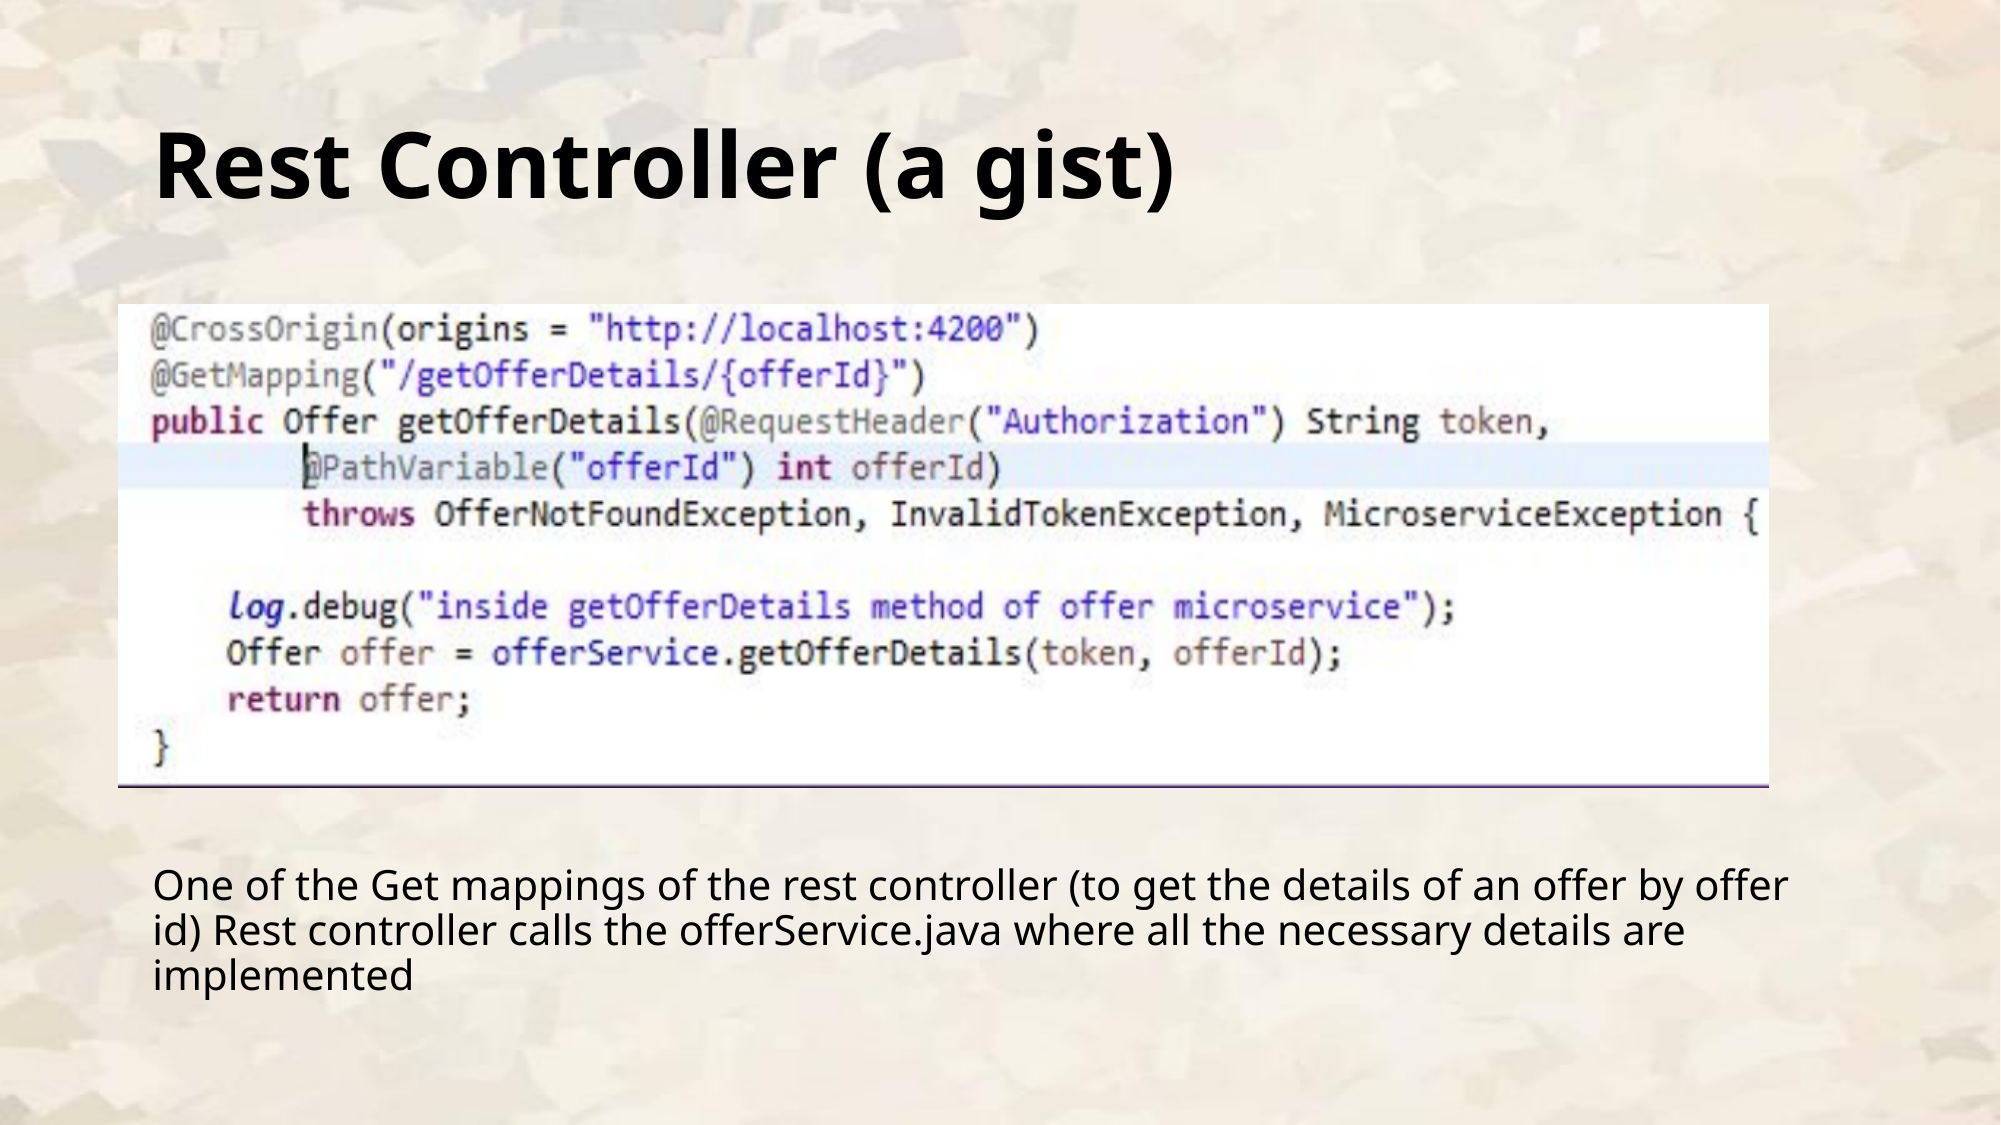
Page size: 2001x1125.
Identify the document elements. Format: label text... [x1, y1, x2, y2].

title Rest Controller (a gist) [137, 59, 1863, 278]
picture [0, 0, 2001, 1125]
list One of the Get mappings of the rest controller (to get the details of an offer by offer id) Rest controller calls the offerService.java where all the necessary details are implemented [137, 299, 1863, 1014]
